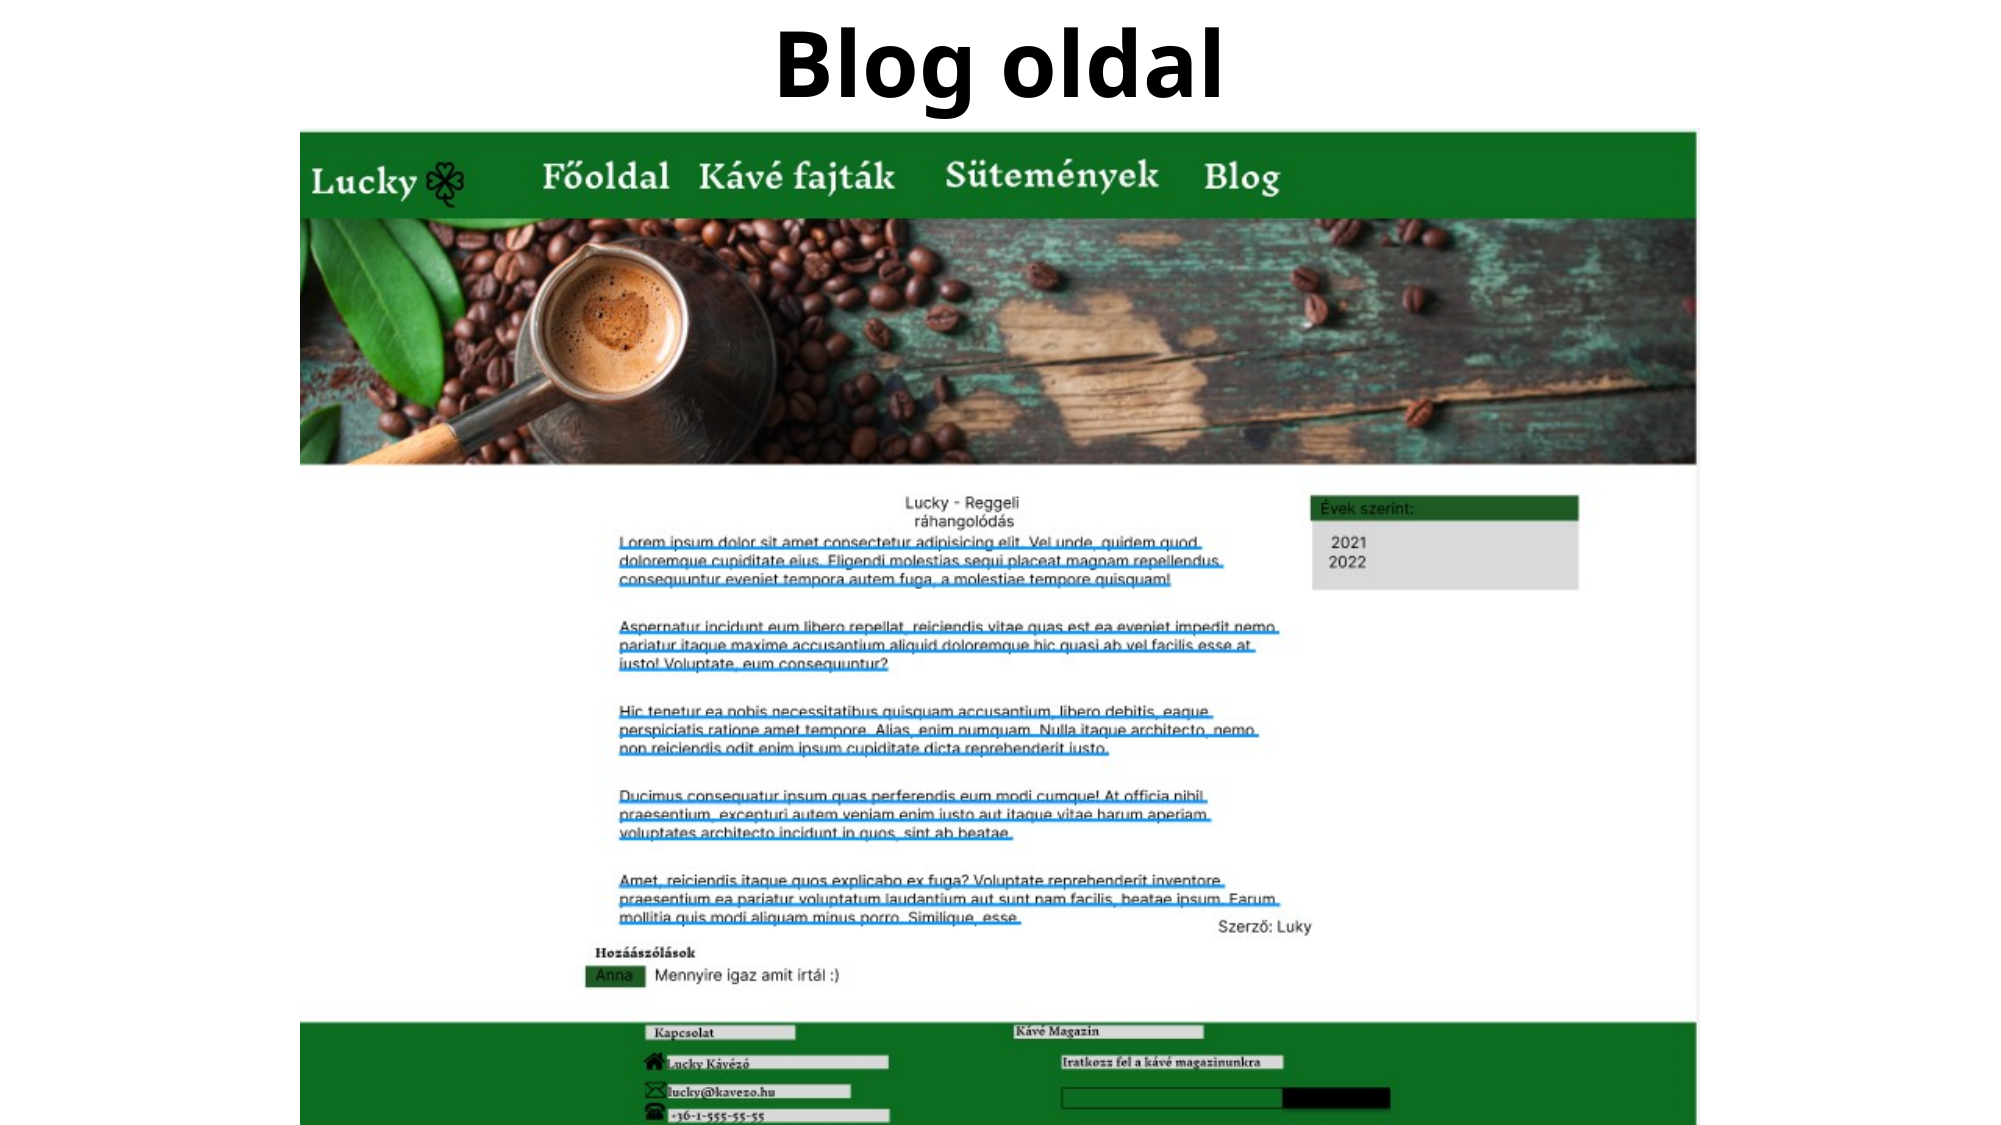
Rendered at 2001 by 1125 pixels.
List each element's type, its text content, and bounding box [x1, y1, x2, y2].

picture [299, 128, 1700, 1125]
title Blog oldal [137, 0, 1863, 136]
